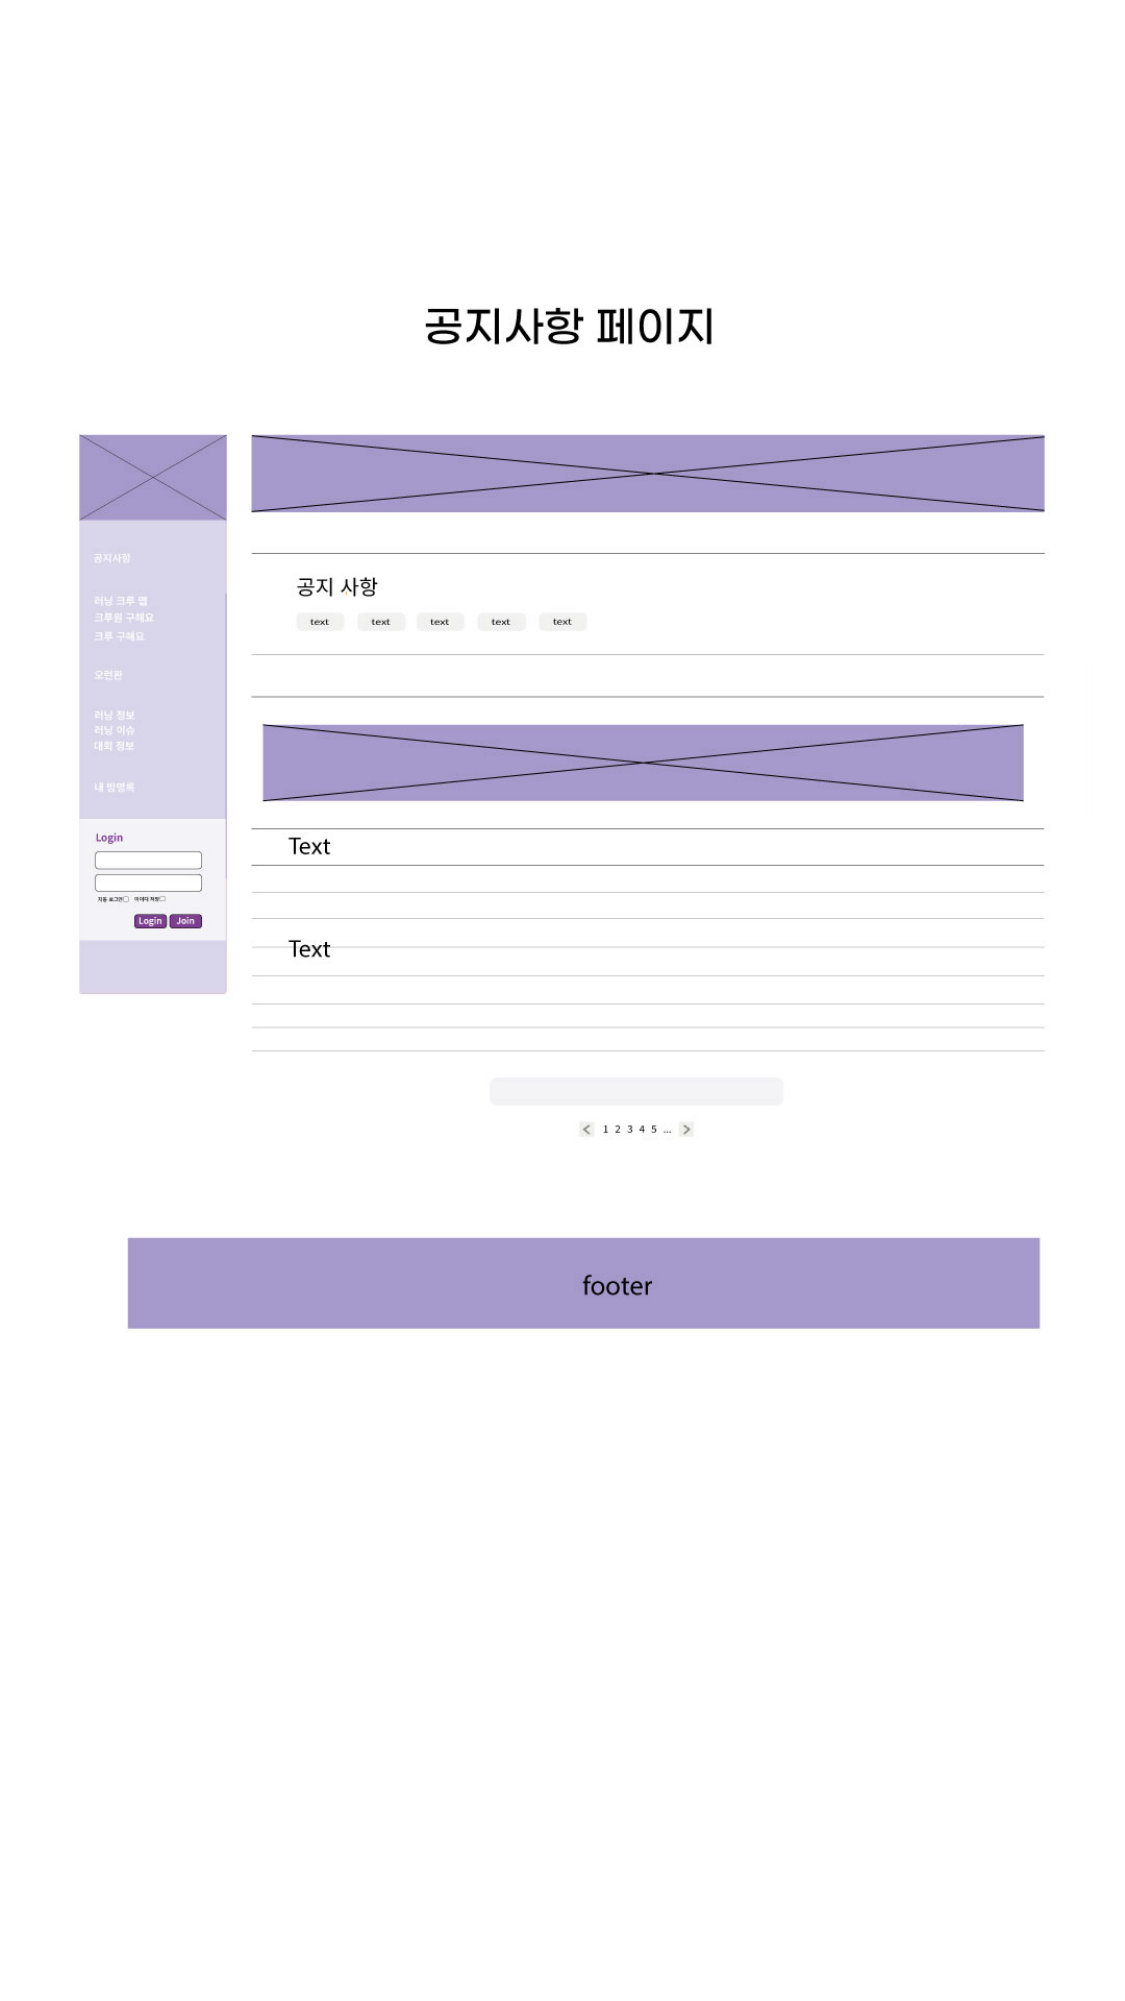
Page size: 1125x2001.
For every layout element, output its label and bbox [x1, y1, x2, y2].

picture [0, 214, 1125, 1404]
